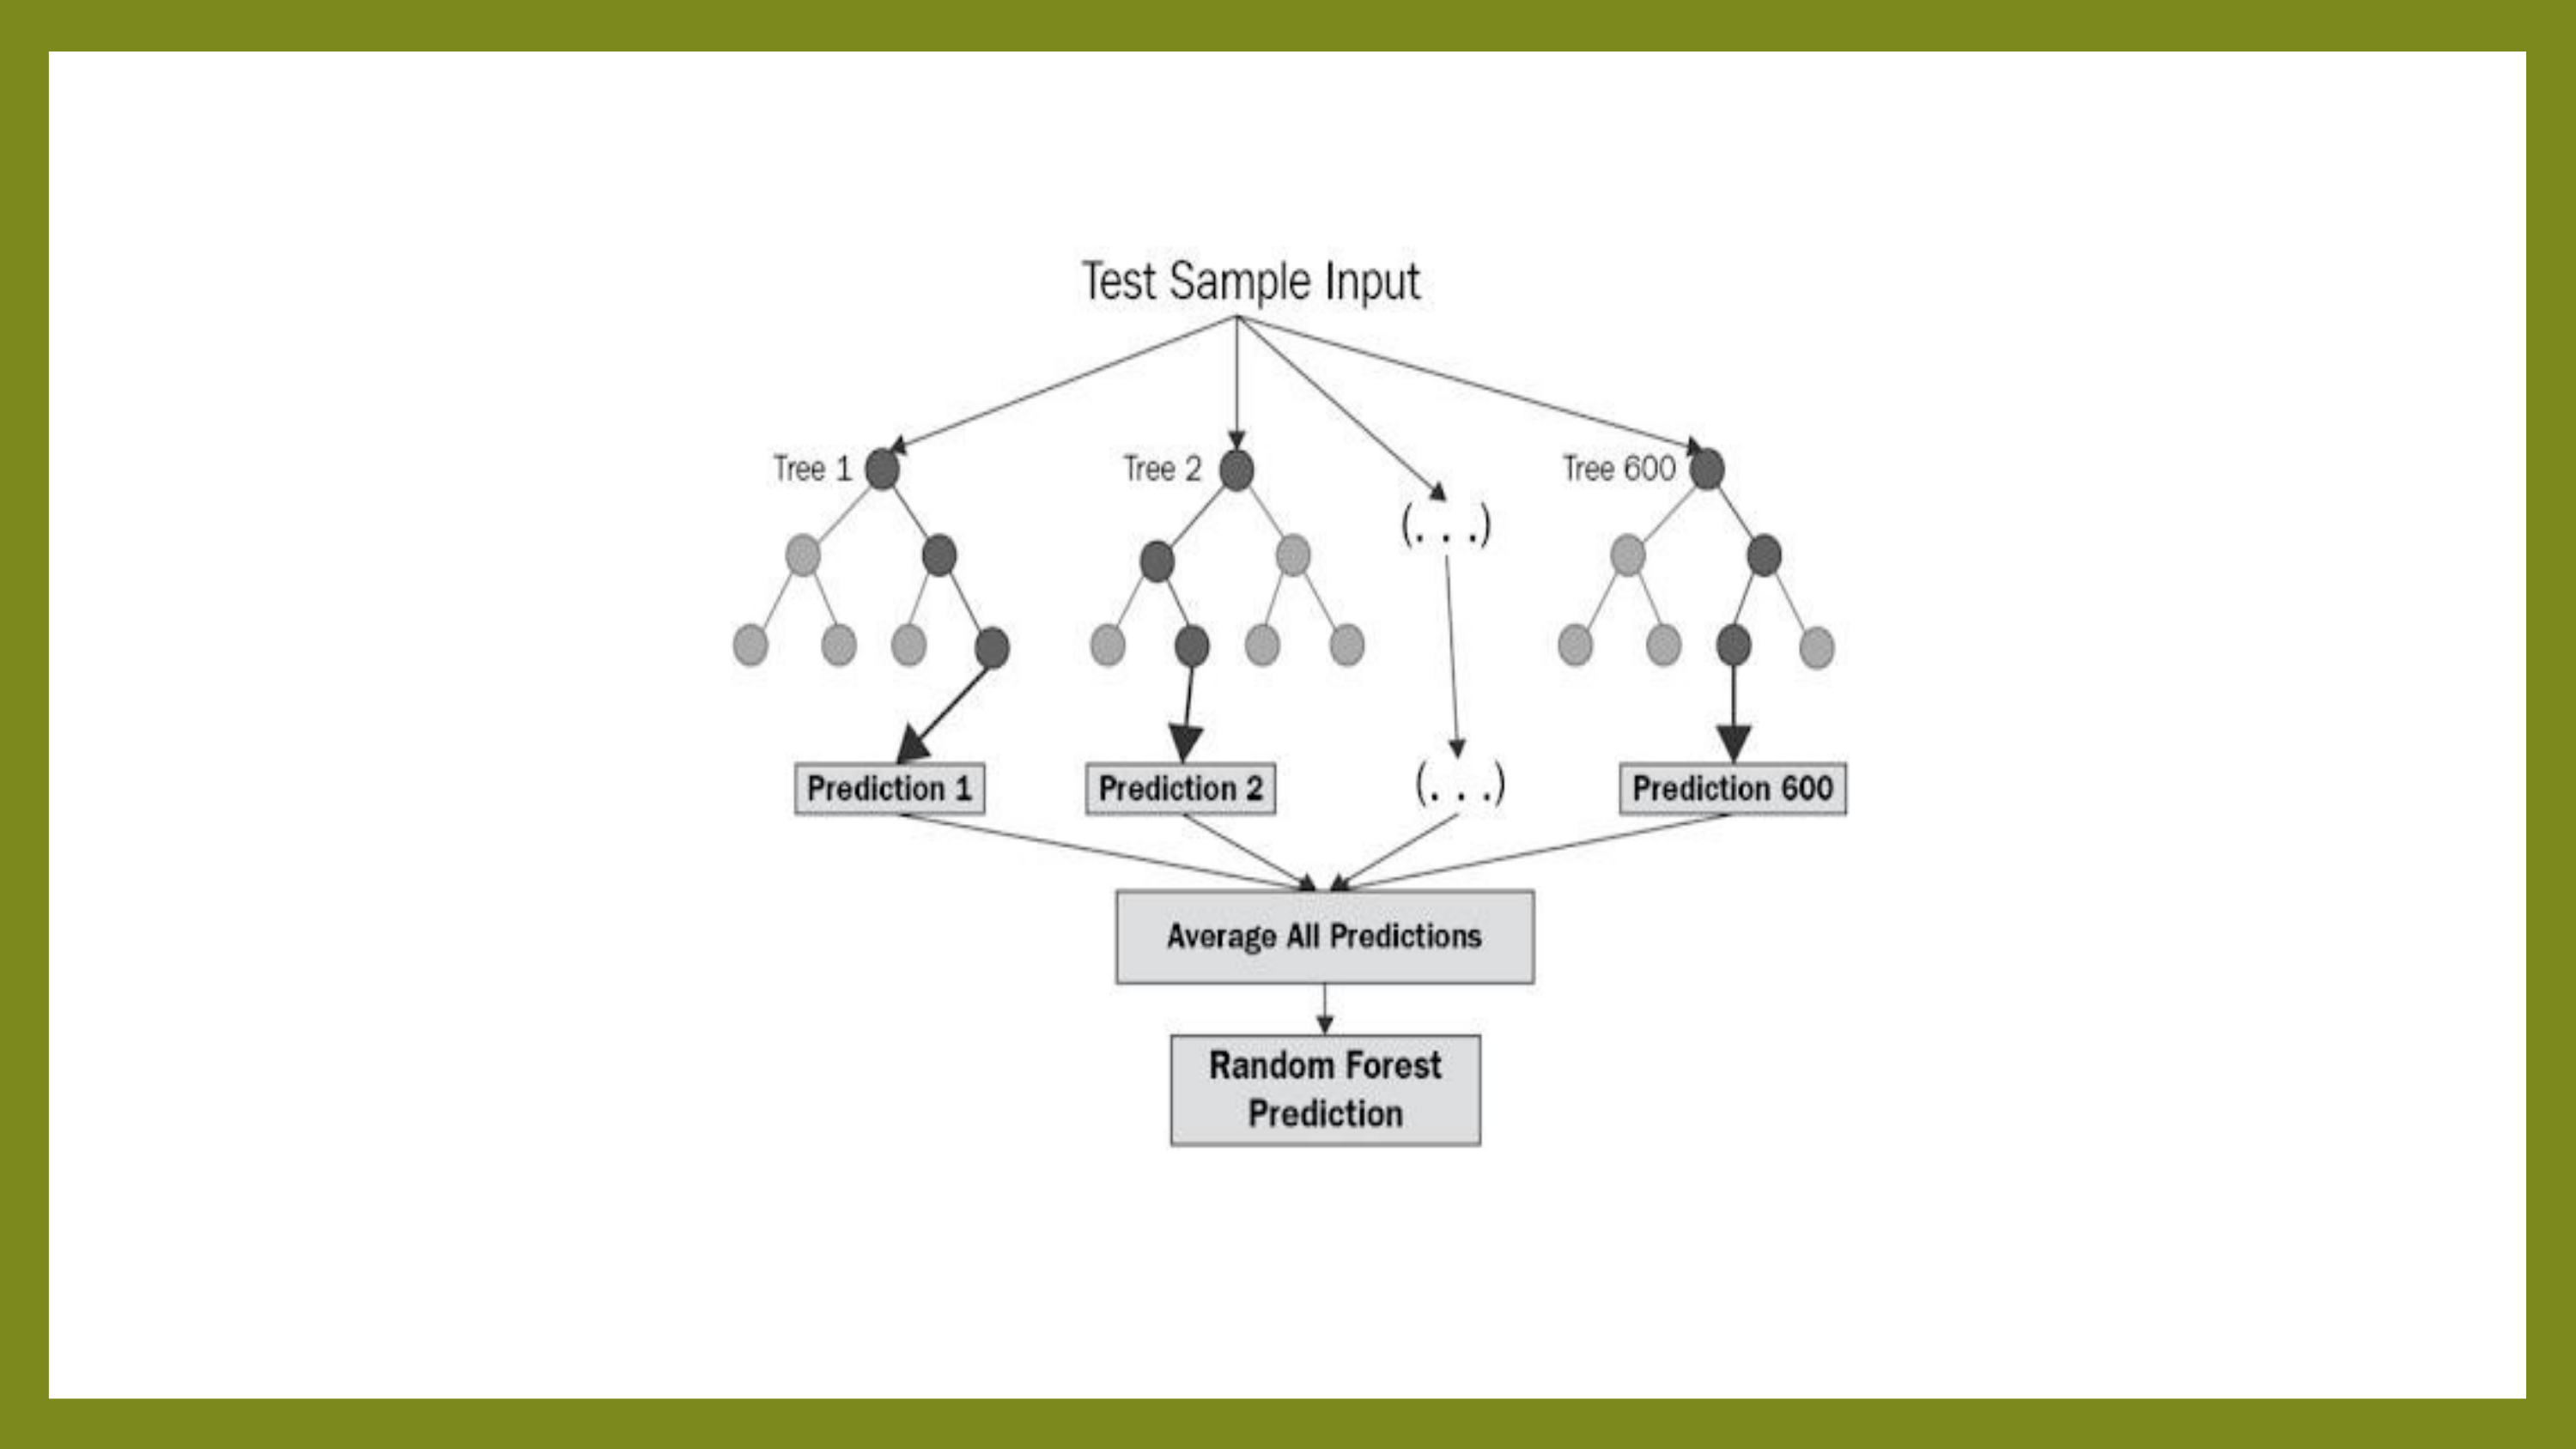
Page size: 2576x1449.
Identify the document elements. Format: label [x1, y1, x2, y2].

picture [514, 203, 1971, 1246]
